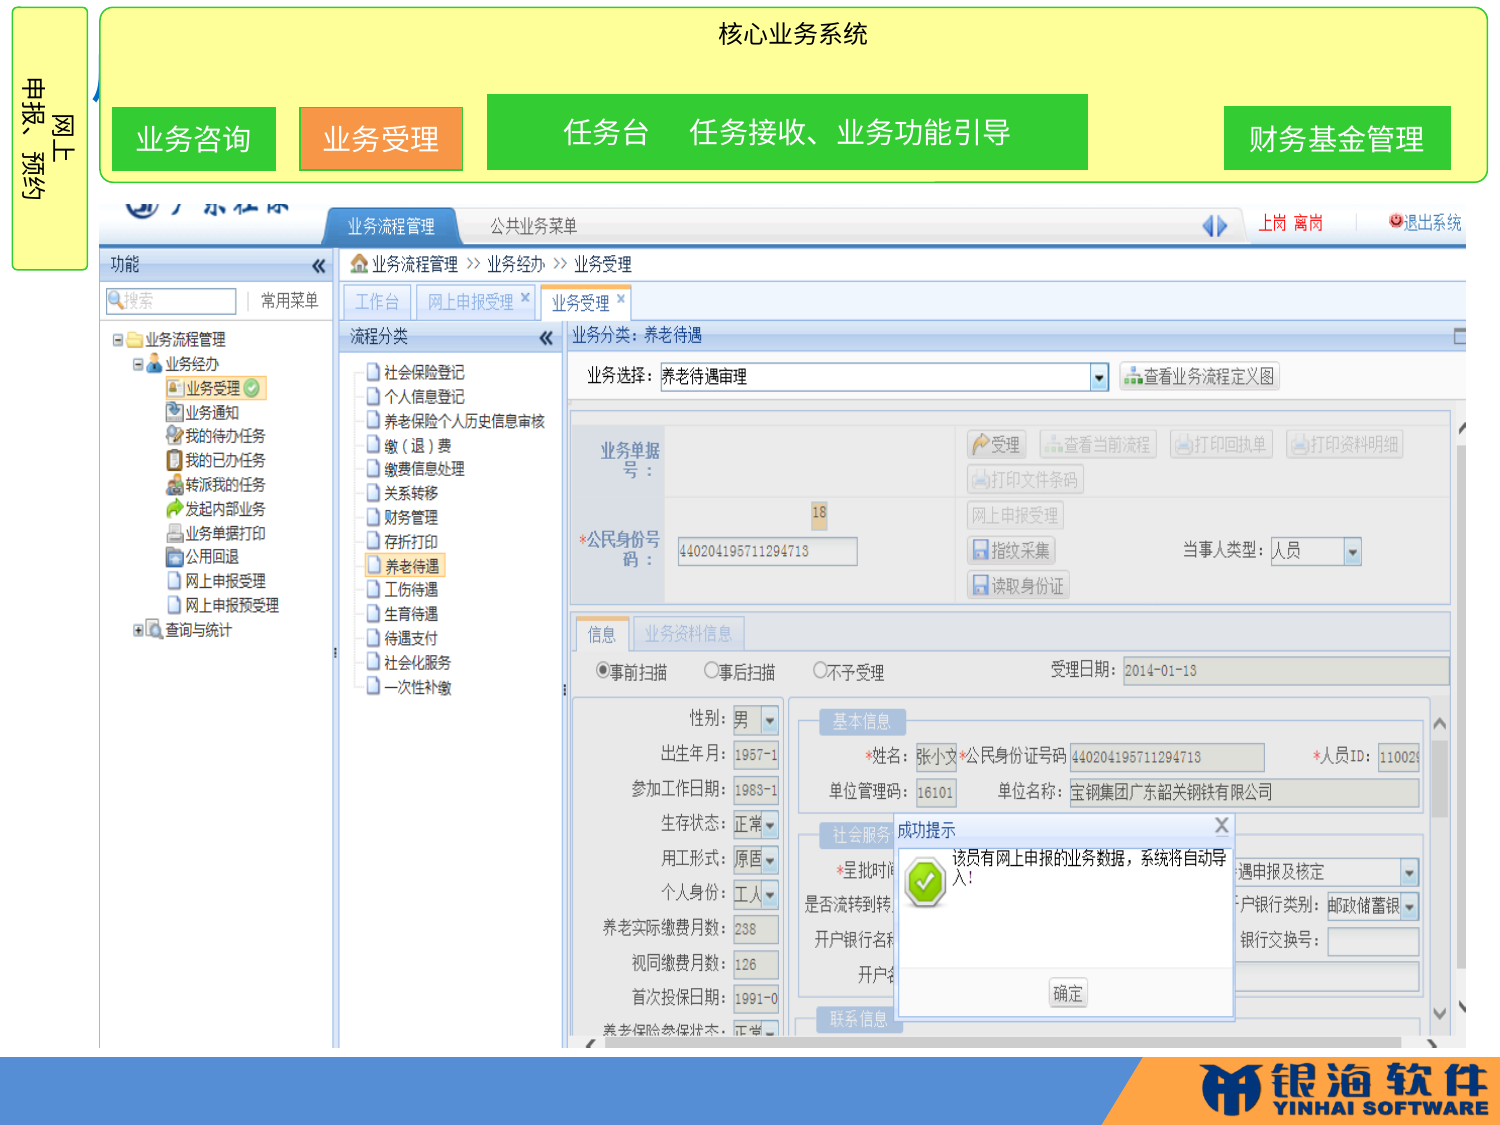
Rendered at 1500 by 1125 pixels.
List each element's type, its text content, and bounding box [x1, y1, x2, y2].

text_box 财务基金管理 [1224, 107, 1450, 170]
text_box 业务咨询 [112, 107, 275, 170]
title 广东省局“一站式”社会保险基金核算管理系统 [88, 19, 100, 127]
picture [99, 204, 1466, 1048]
text_box 业务受理 [299, 107, 463, 170]
text_box 任务台 任务接收、业务功能引导 [487, 94, 1088, 170]
text_box 网上 申报、预约 [12, 7, 88, 270]
picture [1187, 1058, 1500, 1121]
text_box 核心业务系统 [99, 7, 1488, 183]
